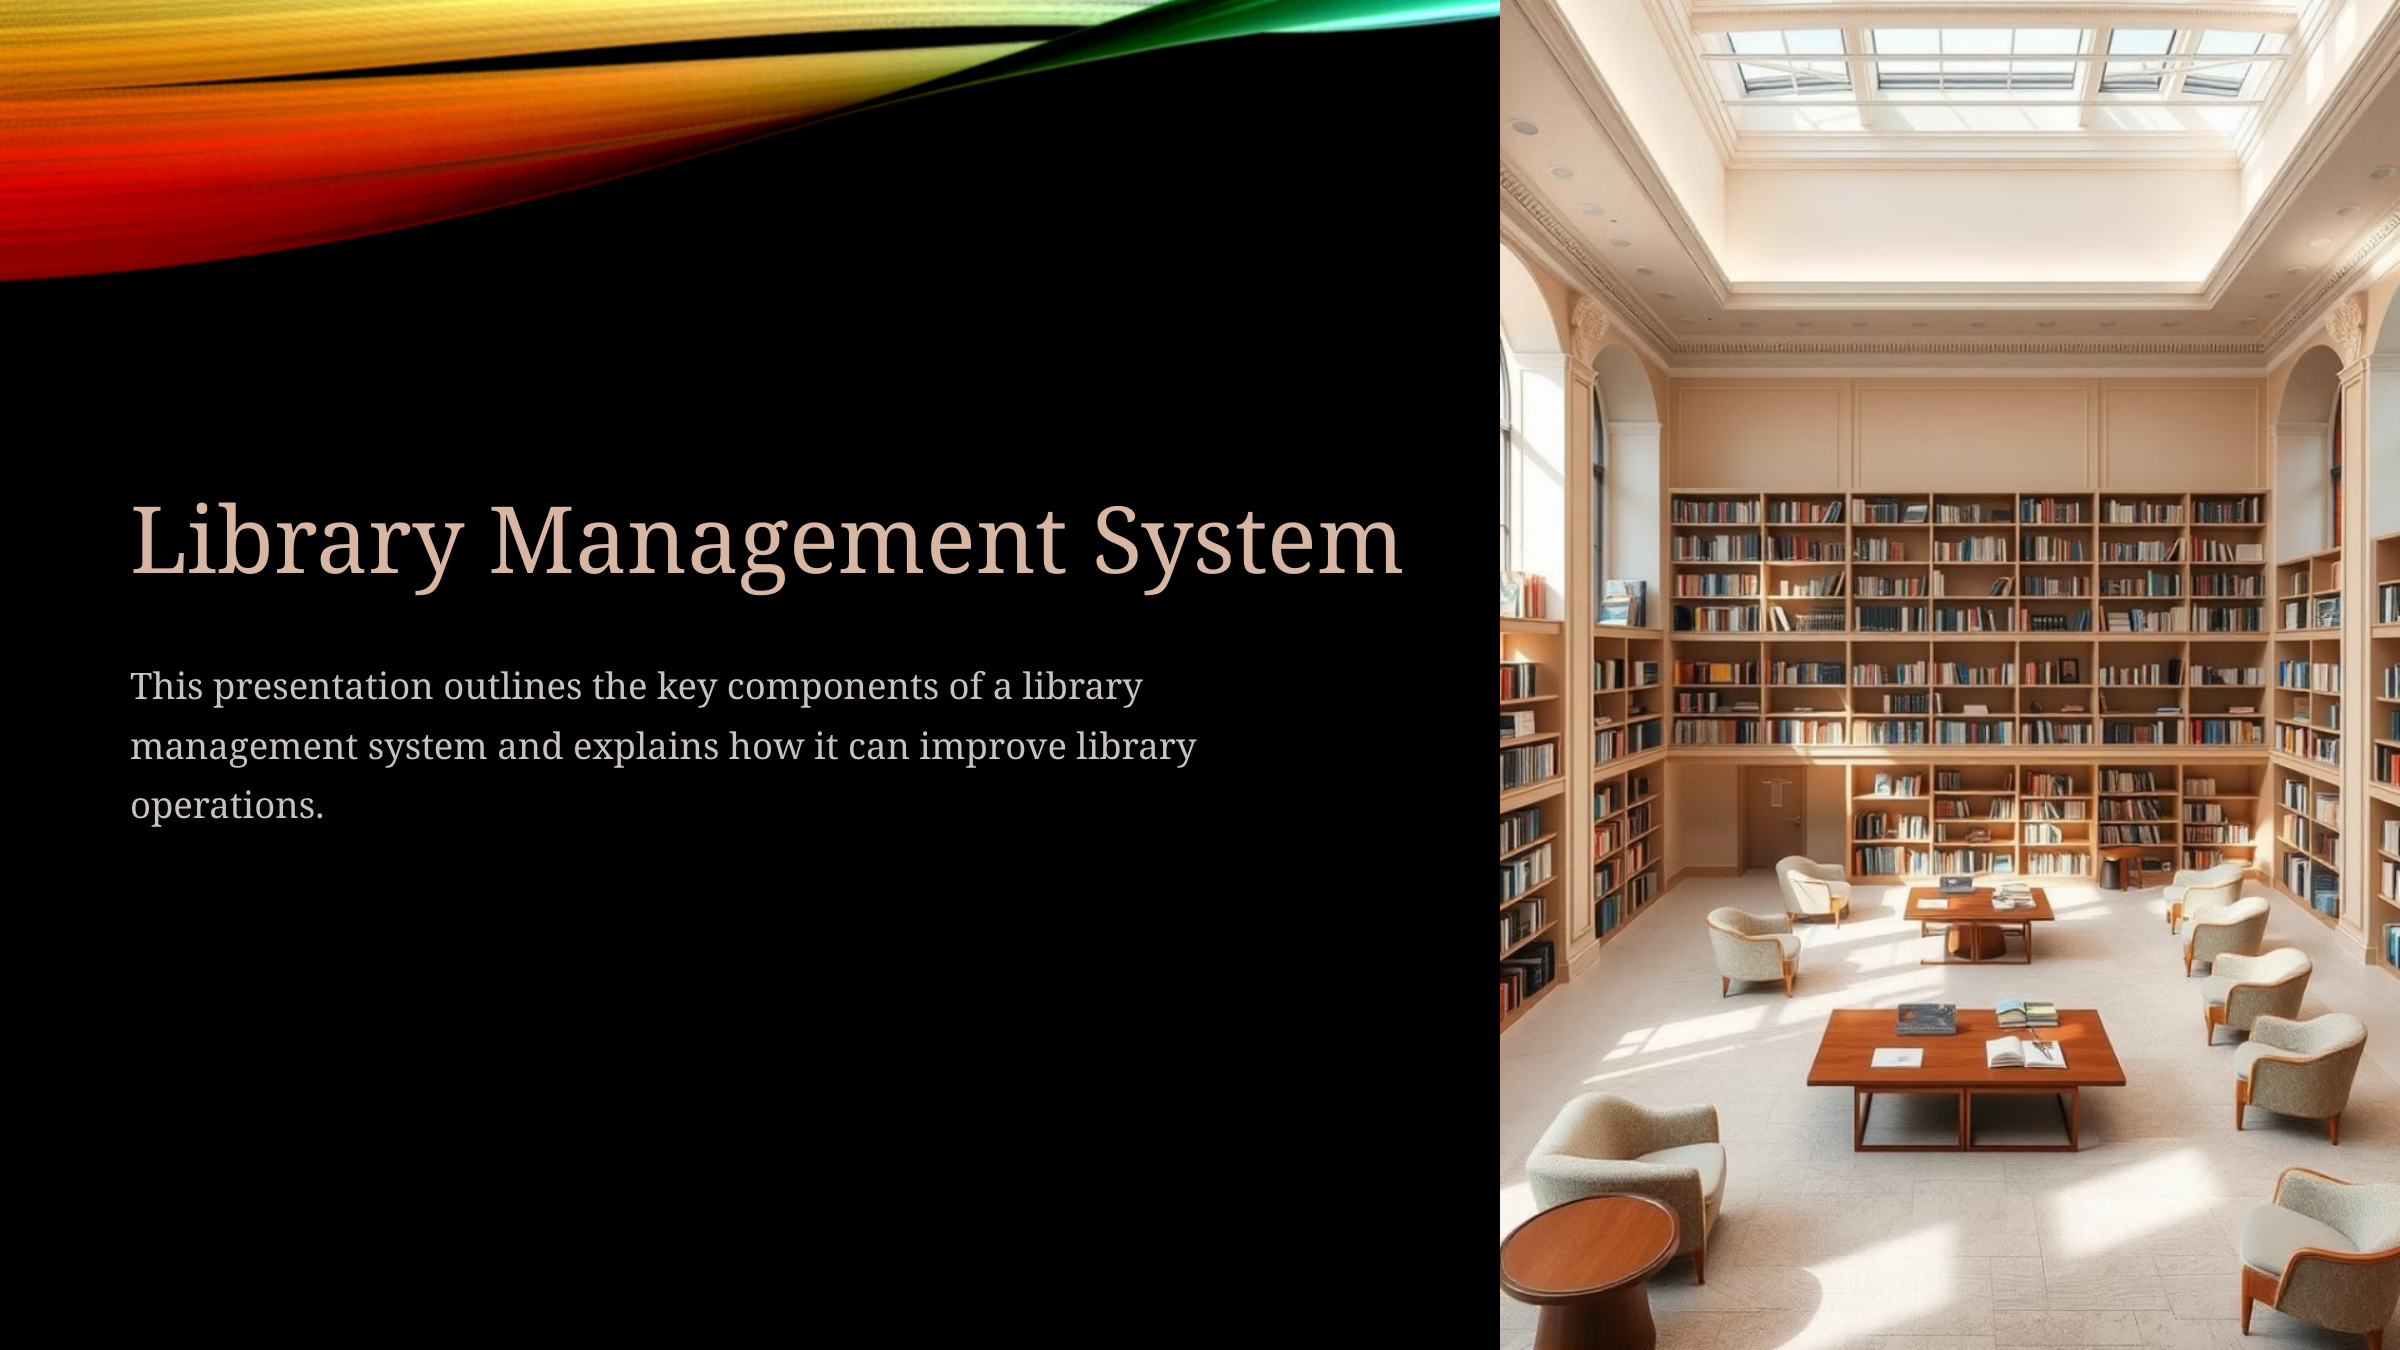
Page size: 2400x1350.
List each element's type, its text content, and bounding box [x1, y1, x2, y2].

text_box Library Management System [130, 475, 1318, 593]
text_box This presentation outlines the key components of a library management system and explains how it can improve library operations. [130, 647, 1370, 767]
picture [0, 0, 2400, 1350]
